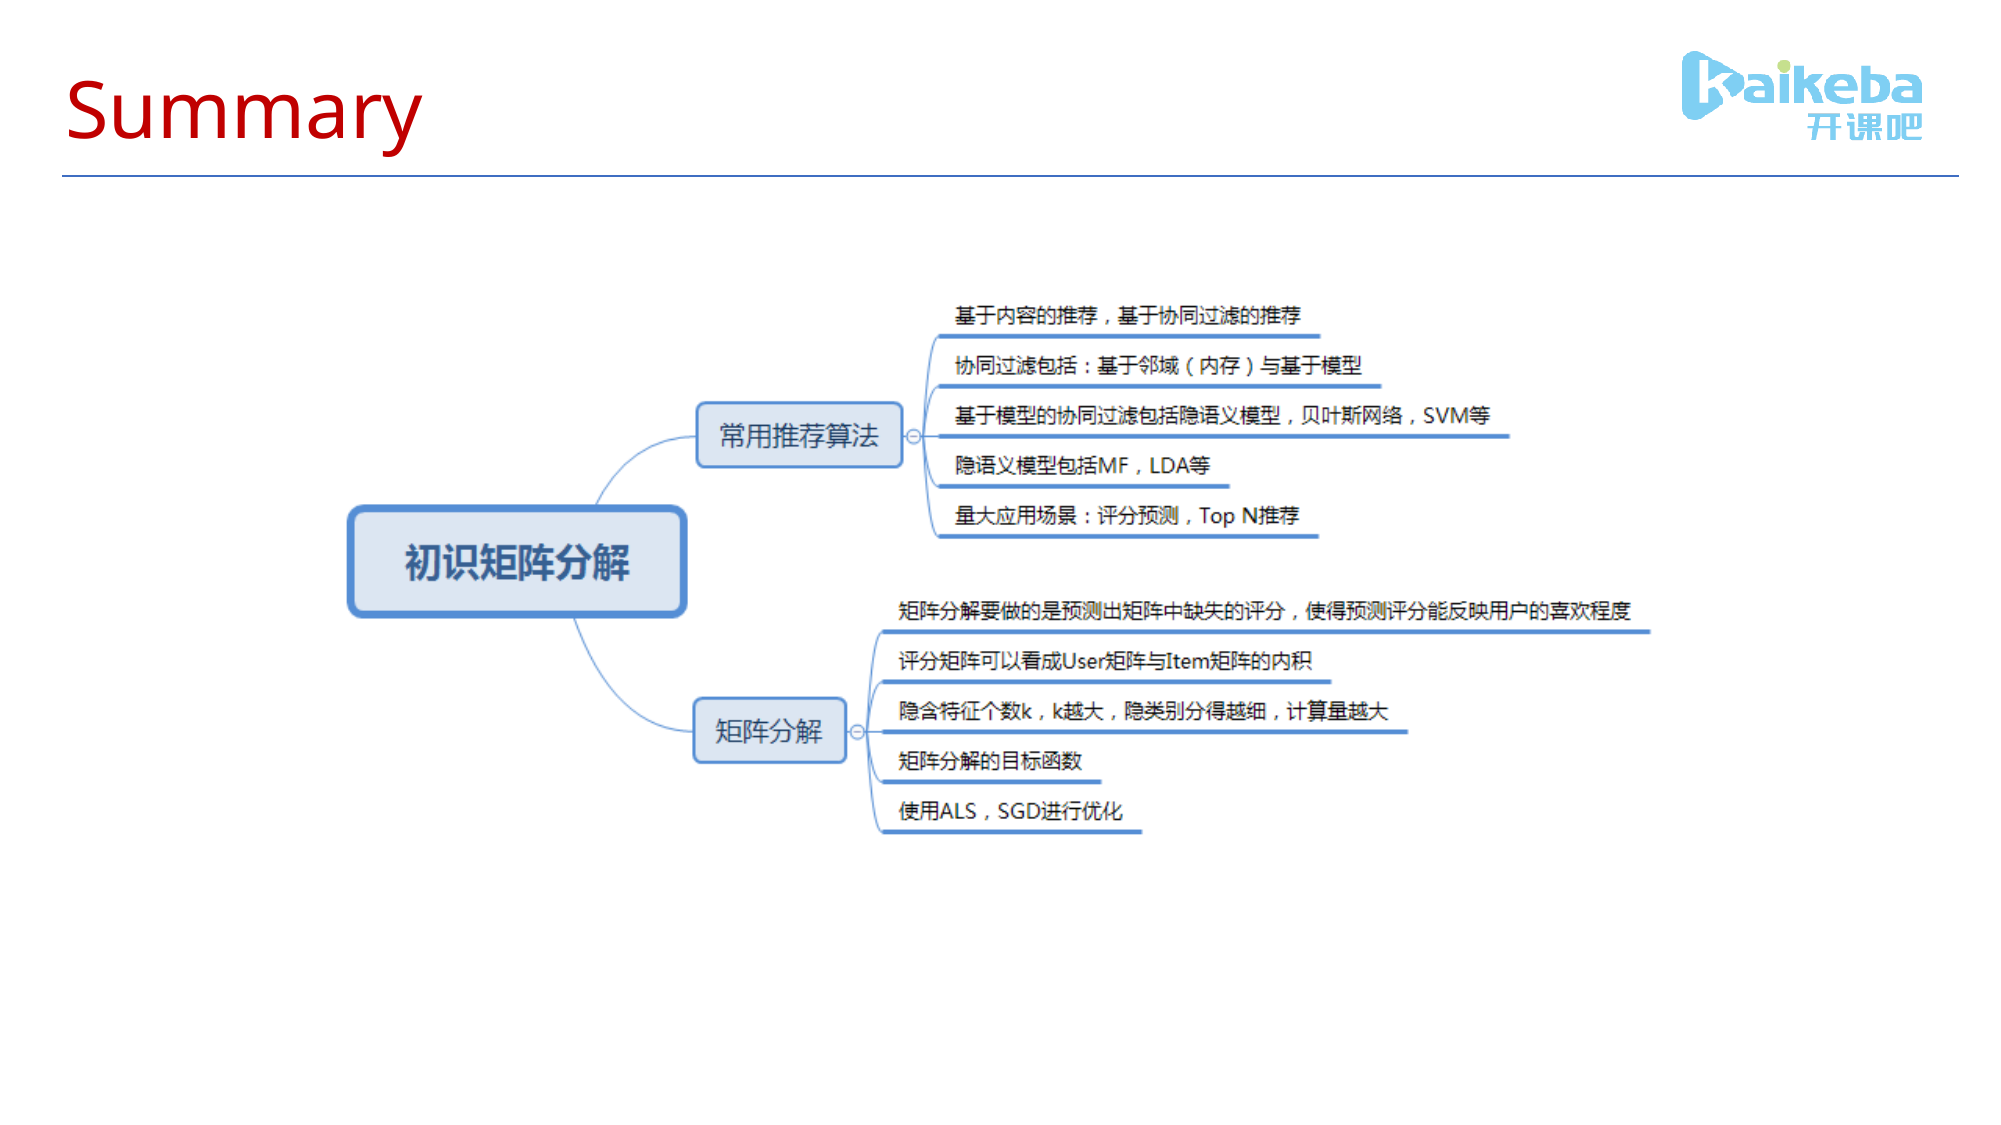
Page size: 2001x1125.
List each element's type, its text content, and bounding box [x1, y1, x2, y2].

picture [322, 266, 1678, 858]
table_cell 0.77 [1653, 21, 1950, 167]
title Summary [57, 59, 1728, 167]
